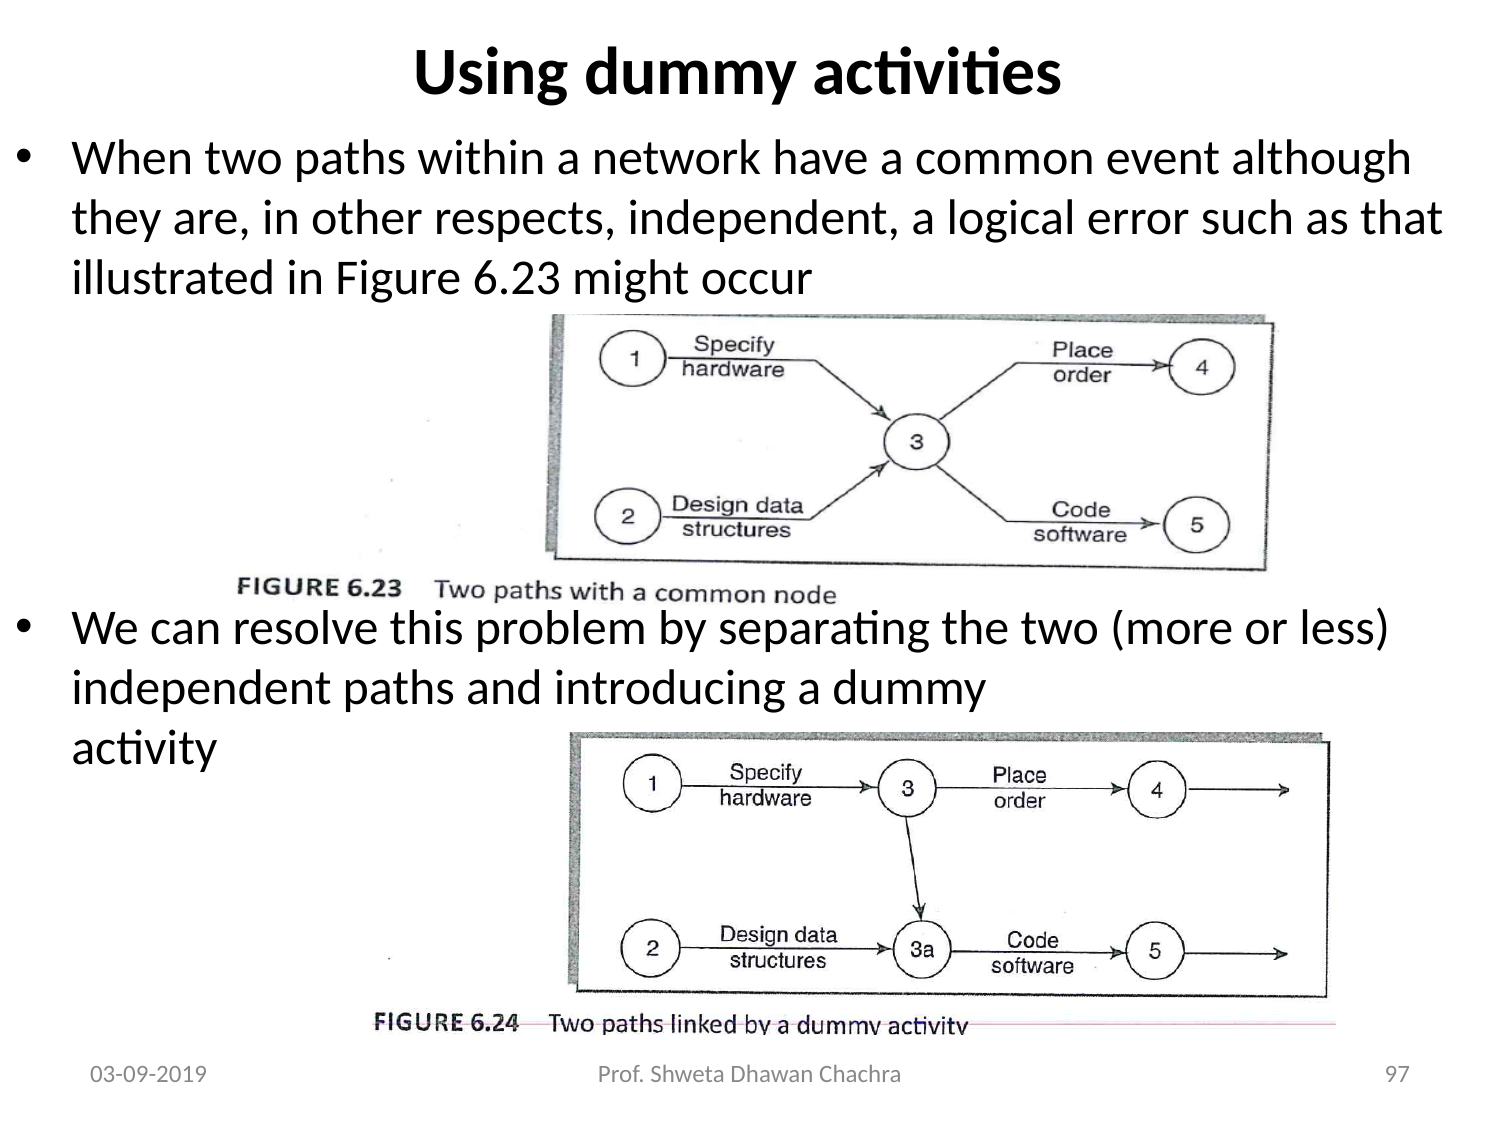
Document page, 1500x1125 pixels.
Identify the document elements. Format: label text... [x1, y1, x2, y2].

list When two paths within a network have a common event although they are, in other respects, independent, a logical error such as that illustrated in Figure 6.23 might occur We can resolve this problem by separating the two (more or less) independent paths and introducing a dummy activity [0, 117, 1465, 957]
picture [229, 314, 1281, 611]
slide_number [75, 1042, 425, 1103]
title Using dummy activities [100, 19, 1376, 116]
picture [371, 732, 1337, 1036]
footer Prof. Shweta Dhawan Chachra [512, 1043, 988, 1103]
slide_number ‹#› [1074, 1042, 1425, 1103]
